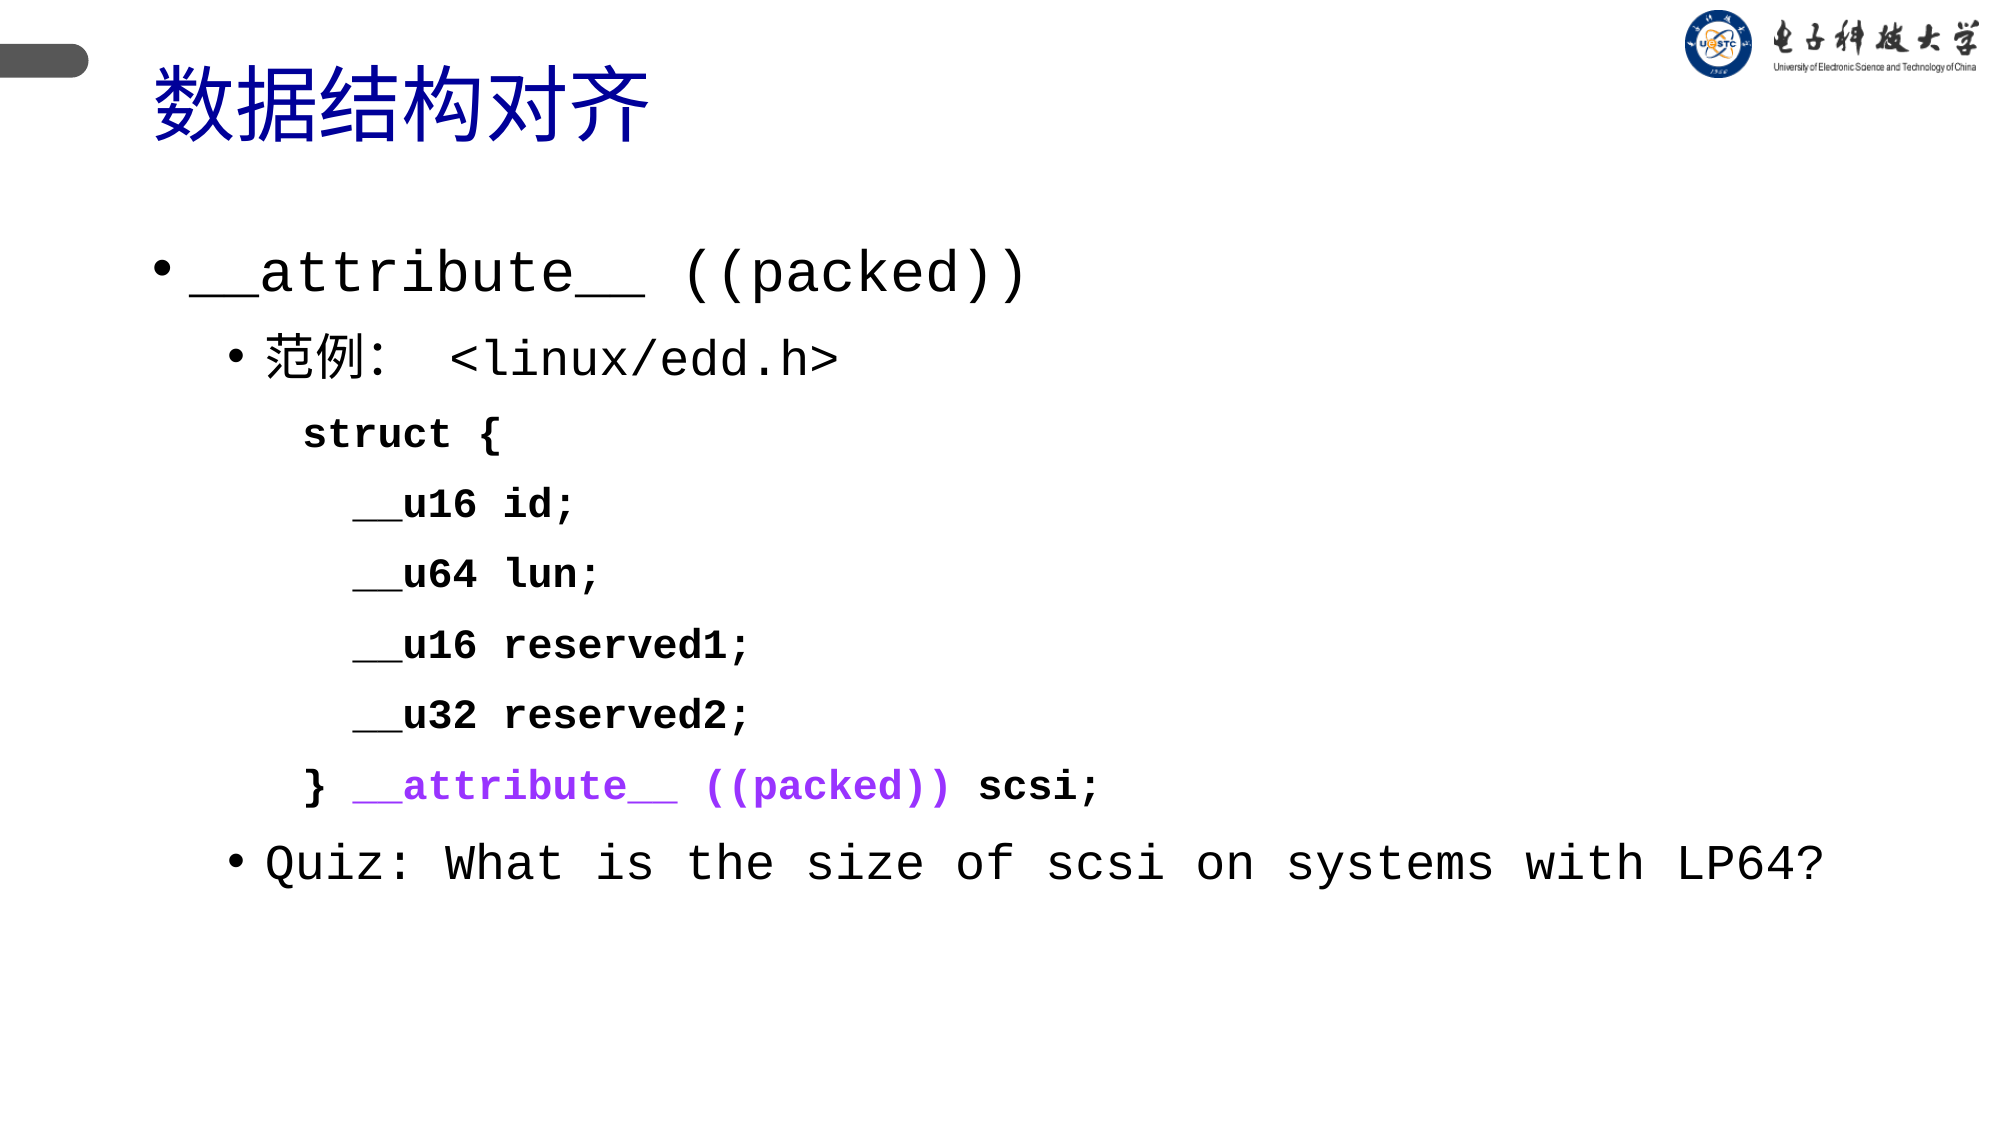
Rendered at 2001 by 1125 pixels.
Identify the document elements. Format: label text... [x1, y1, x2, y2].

picture [1685, 10, 1979, 78]
list __attribute__ ((packed)) 范例： <linux/edd.h> struct { __u16 id; __u64 lun; __u16 reserved1; __u32 reserved2; } __attribute__ ((packed)) scsi; Quiz: What is the size of scsi on systems with LP64? [137, 211, 1863, 1097]
title 数据结构对齐 [137, 43, 1686, 174]
